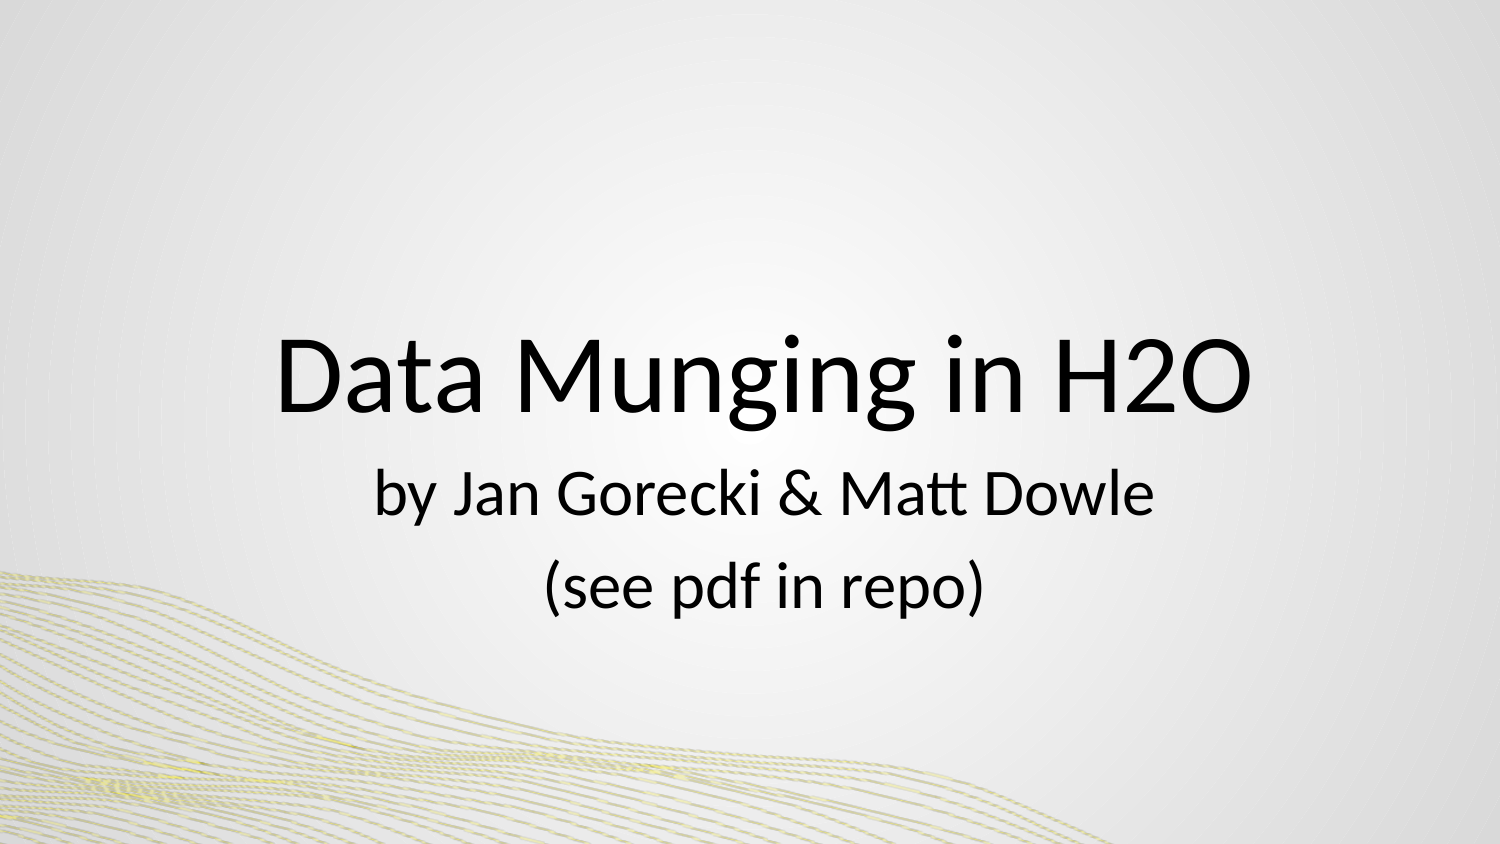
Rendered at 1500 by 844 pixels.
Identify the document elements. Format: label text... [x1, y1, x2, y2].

subtitle Data Munging in H2O by Jan Gorecki & Matt Dowle (see pdf in repo) [112, 292, 1418, 622]
picture [0, 523, 1224, 844]
